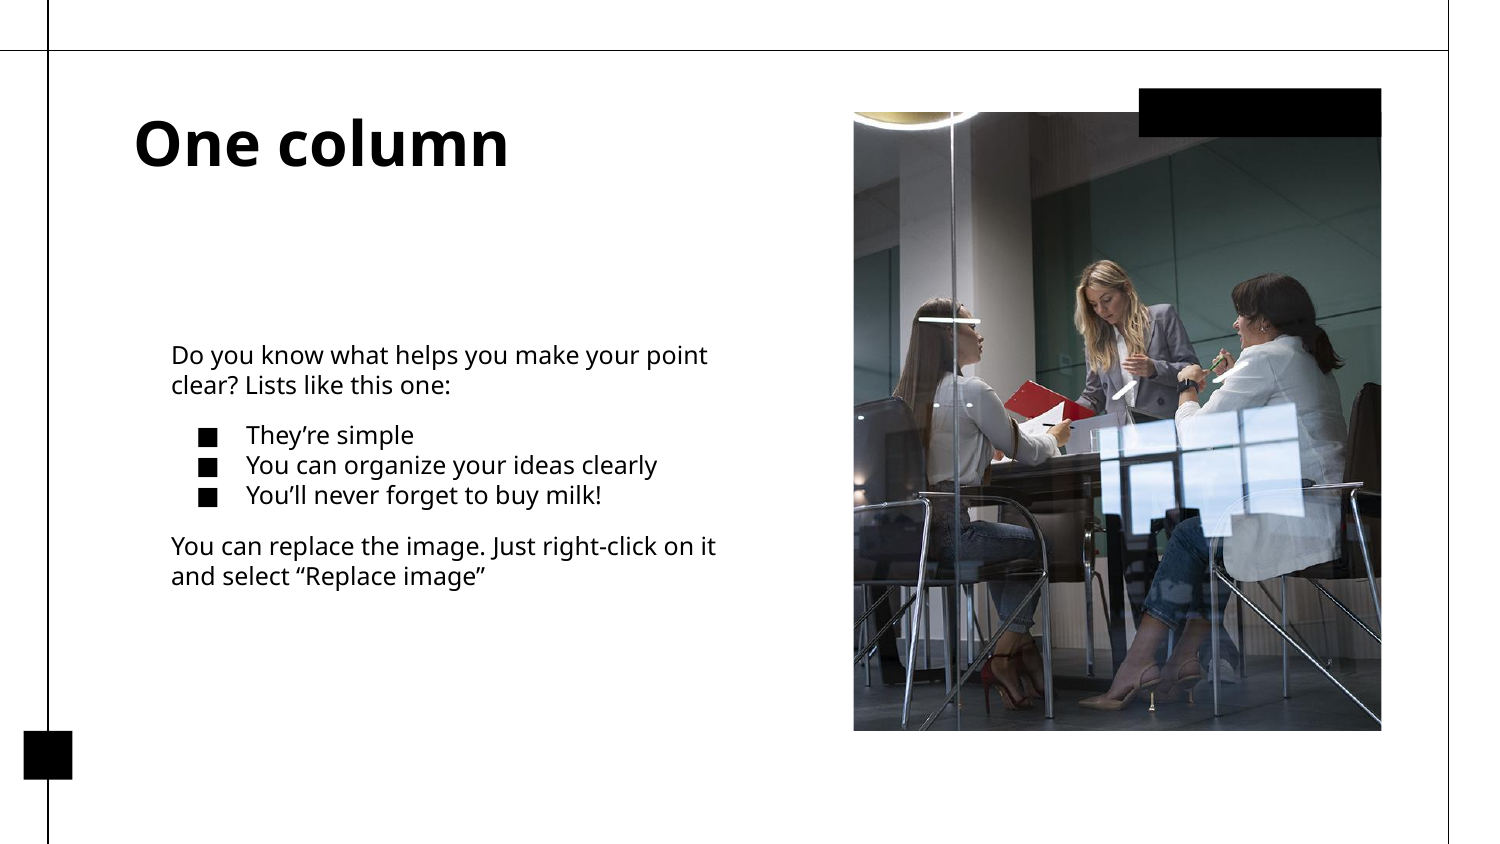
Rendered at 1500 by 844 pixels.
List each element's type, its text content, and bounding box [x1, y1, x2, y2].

text_box [1138, 88, 1382, 112]
list Do you know what helps you make your point clear? Lists like this one: They’re simple You can organize your ideas clearly You’ll never forget to buy milk! You can replace the image. Just right-click on it and select “Replace image” [156, 324, 751, 602]
picture [853, 112, 1382, 732]
title One column [118, 88, 713, 183]
